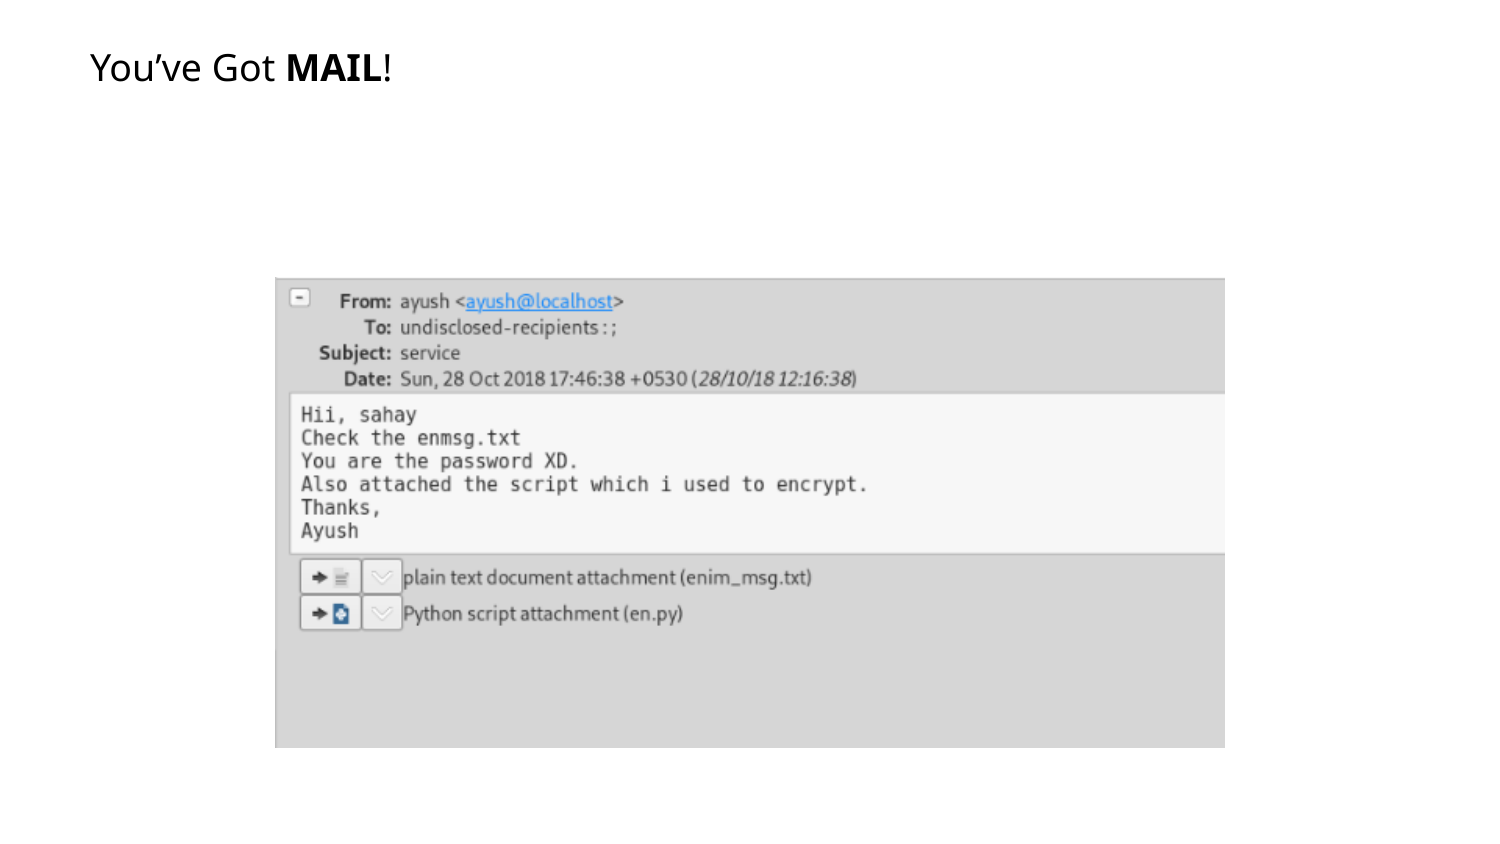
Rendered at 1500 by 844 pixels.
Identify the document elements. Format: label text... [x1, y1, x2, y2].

picture [274, 277, 1226, 748]
text_box You’ve Got MAIL! [75, 28, 1092, 131]
